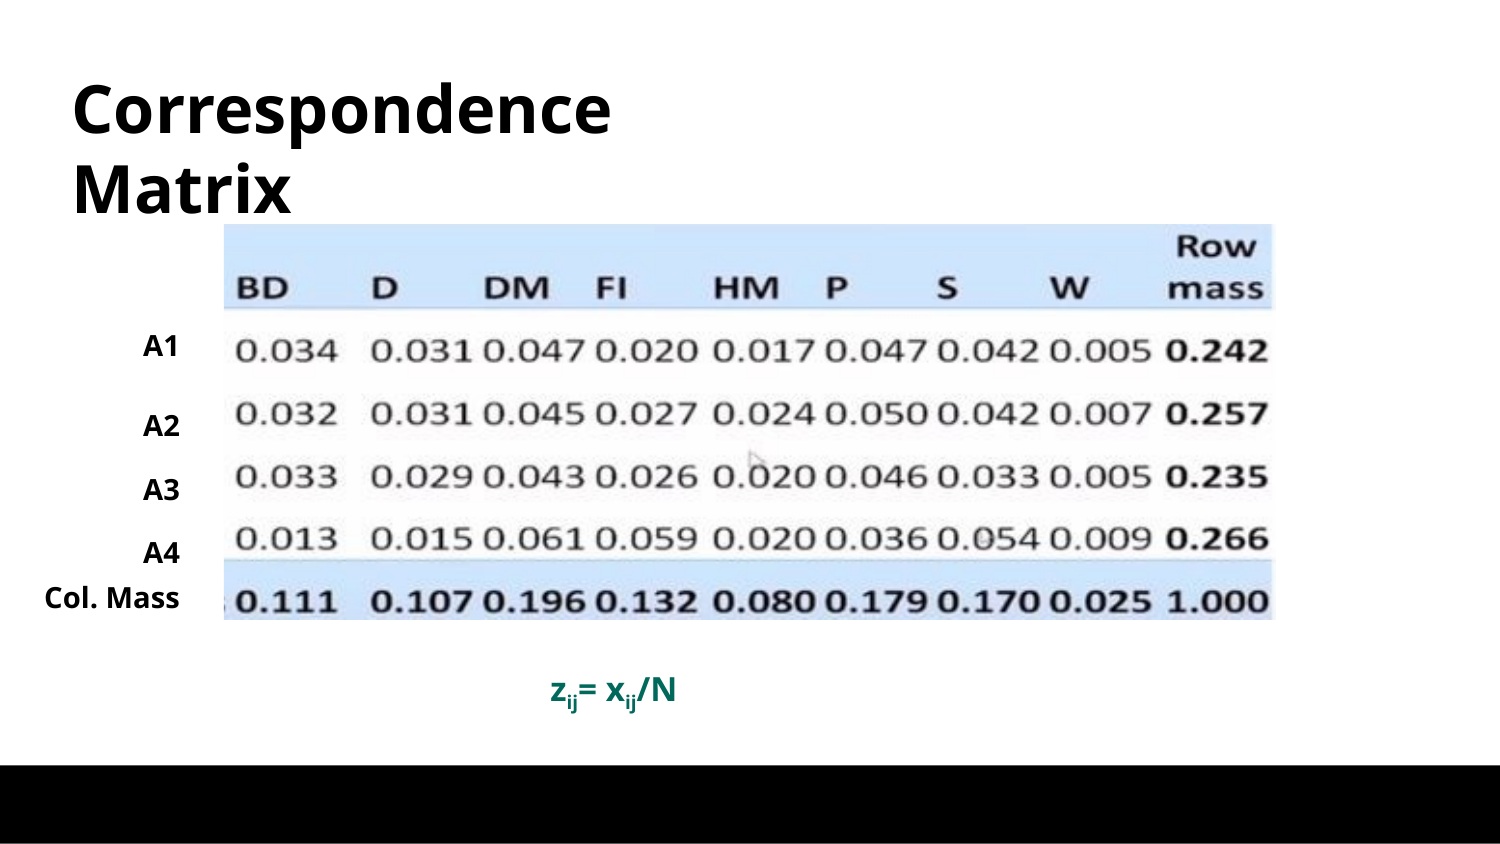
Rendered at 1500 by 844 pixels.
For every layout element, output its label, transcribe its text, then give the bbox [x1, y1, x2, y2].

text_box [0, 765, 1500, 844]
text_box zij= xij/N [544, 665, 698, 711]
text_box [223, 224, 1276, 620]
title Correspondence Matrix [69, 65, 763, 150]
text_box A1 A2 A3 A4 Col. Mass [42, 325, 196, 619]
